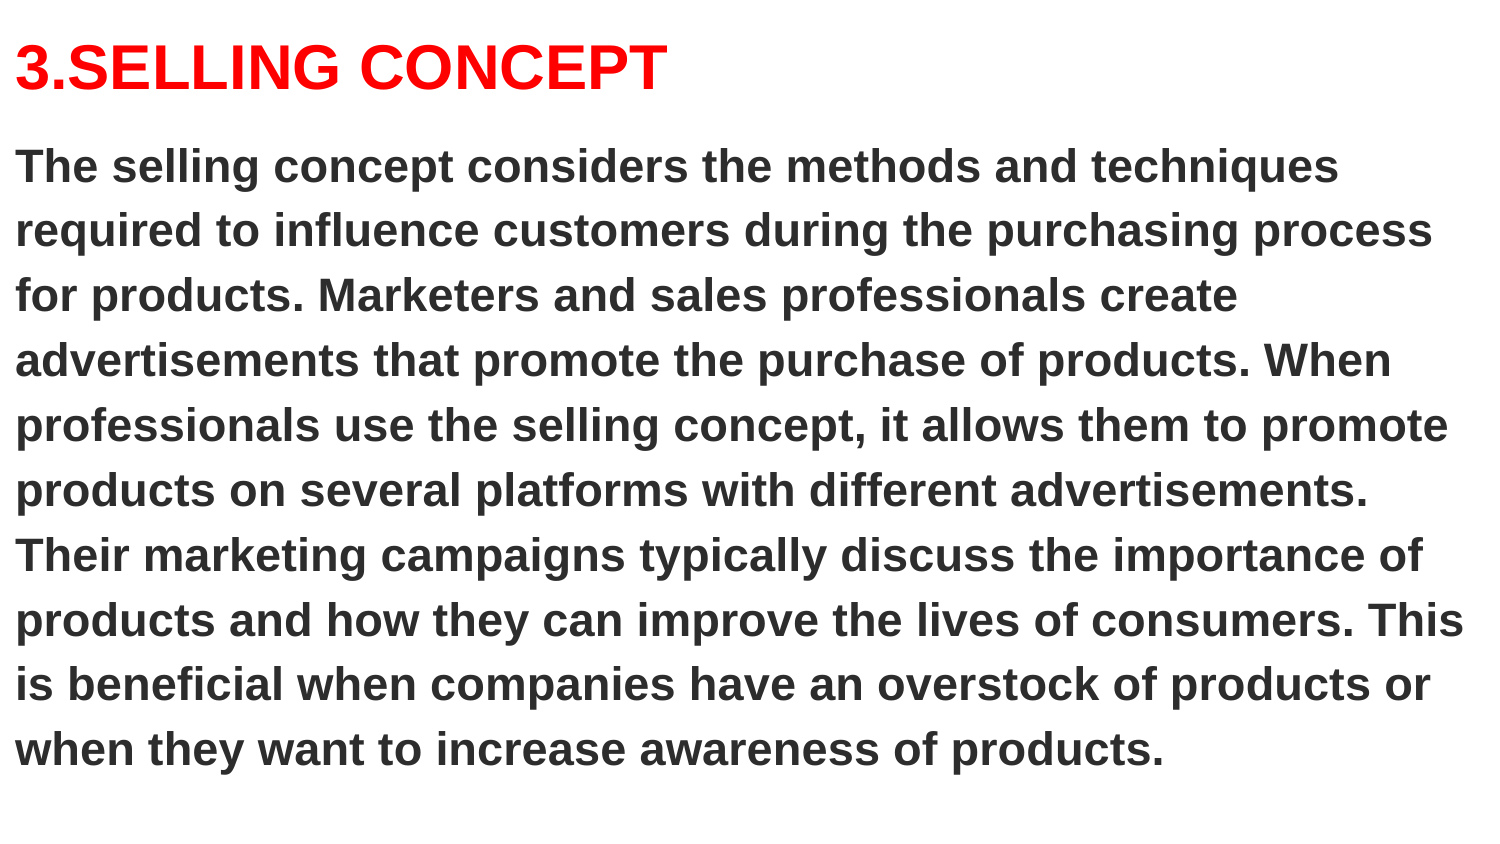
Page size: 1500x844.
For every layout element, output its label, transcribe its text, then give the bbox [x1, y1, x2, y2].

list 3.SELLING CONCEPT The selling concept considers the methods and techniques required to influence customers during the purchasing process for products. Marketers and sales professionals create advertisements that promote the purchase of products. When professionals use the selling concept, it allows them to promote products on several platforms with different advertisements. Their marketing campaigns typically discuss the importance of products and how they can improve the lives of consumers. This is beneficial when companies have an overstock of products or when they want to increase awareness of products. [0, 0, 1490, 844]
